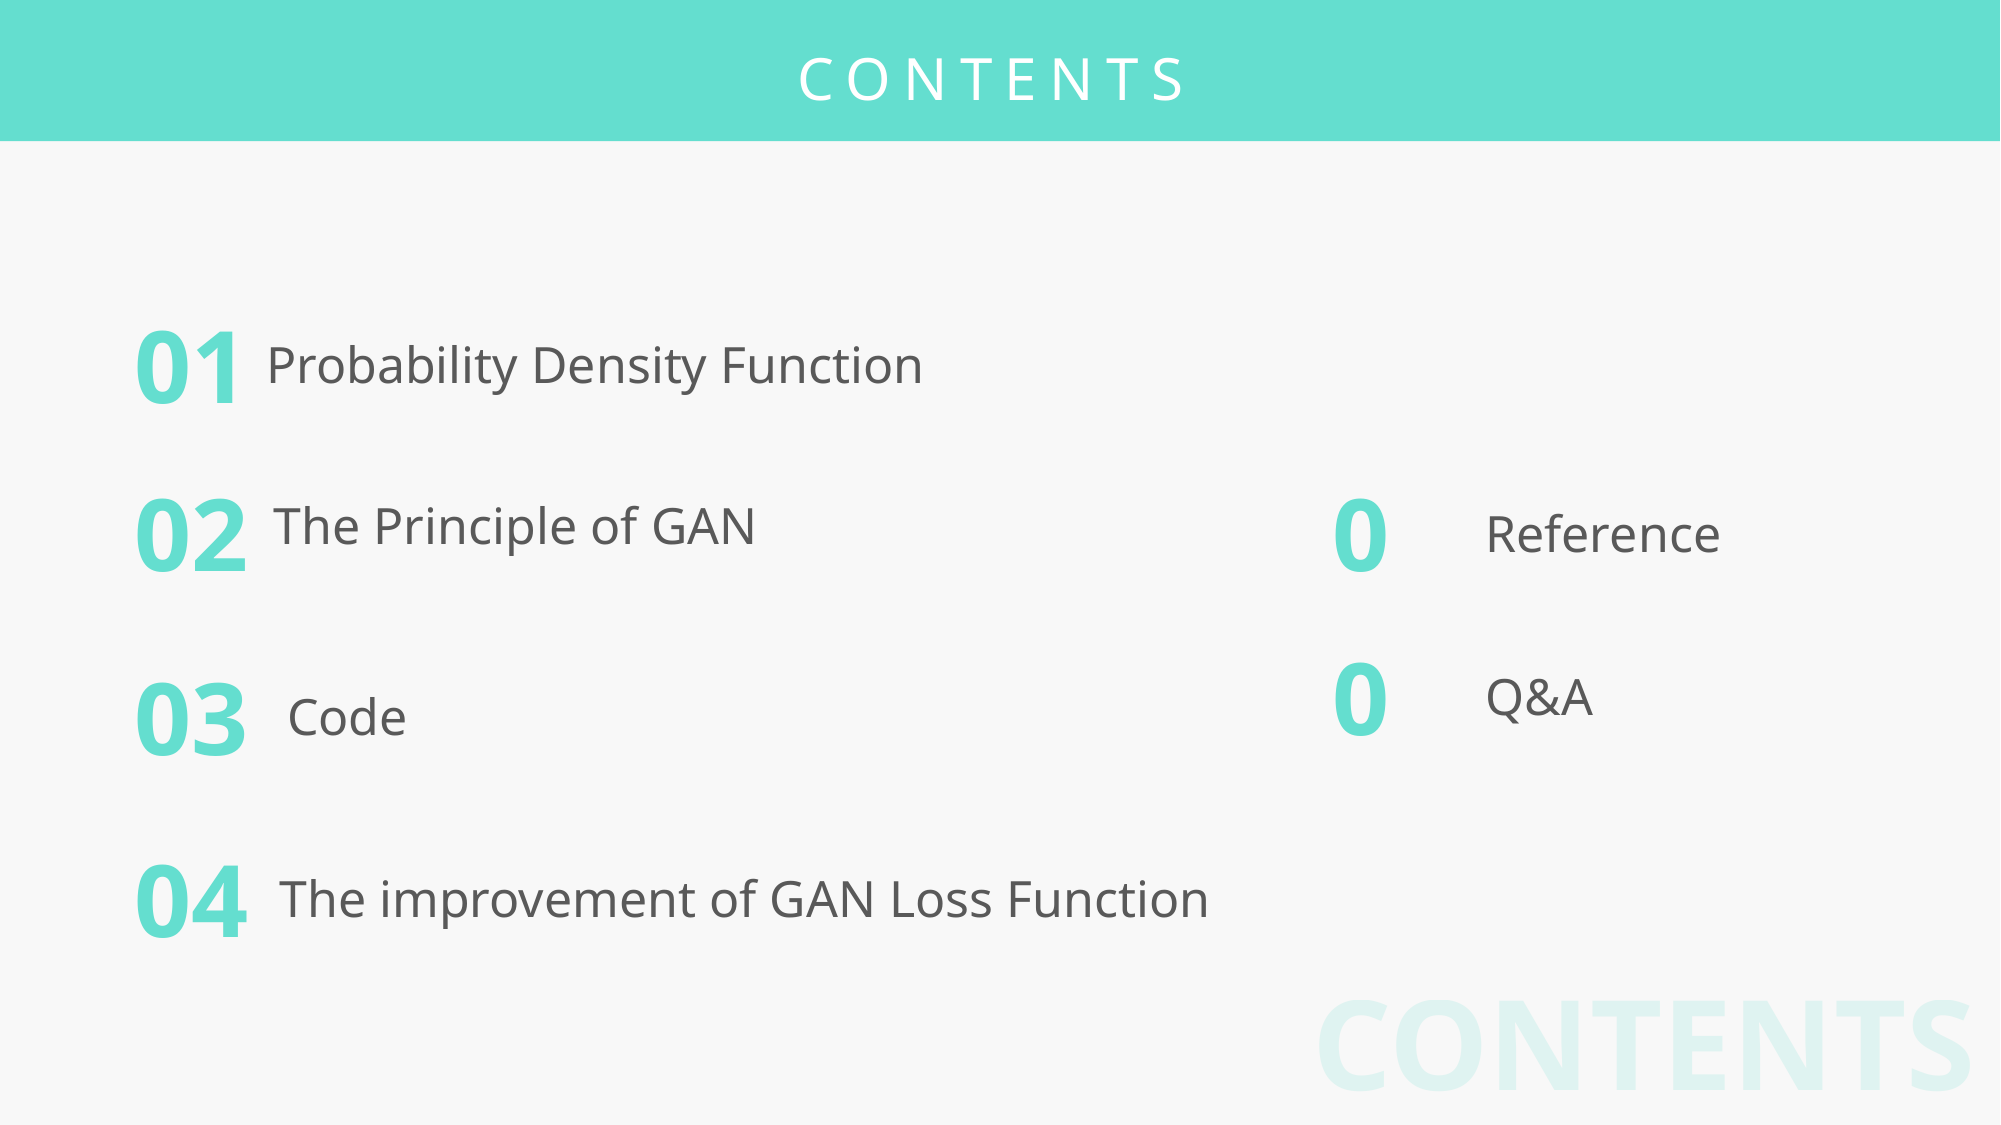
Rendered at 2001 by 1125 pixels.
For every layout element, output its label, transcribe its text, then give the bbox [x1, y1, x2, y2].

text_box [119, 296, 928, 601]
text_box [0, 0, 2000, 142]
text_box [1317, 628, 1609, 765]
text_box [119, 647, 422, 785]
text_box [1317, 464, 1737, 601]
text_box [119, 829, 1218, 967]
text_box CONTENTS [782, 34, 1218, 120]
text_box CONTENTS [1297, 958, 2000, 1124]
